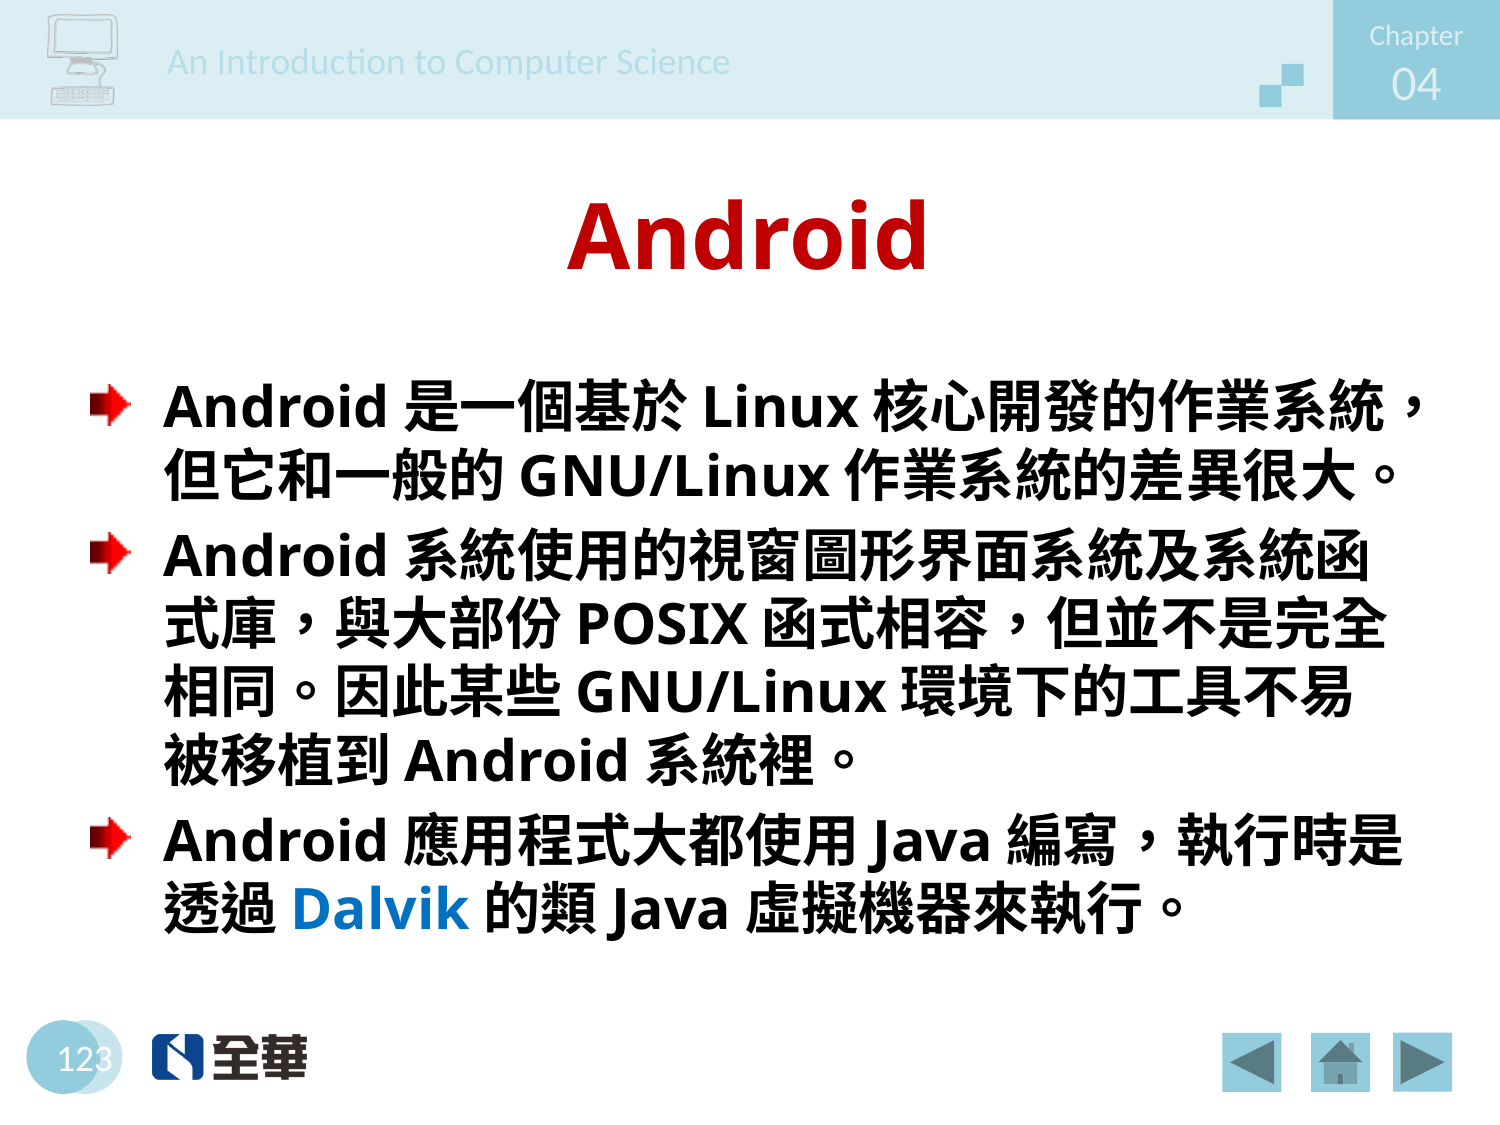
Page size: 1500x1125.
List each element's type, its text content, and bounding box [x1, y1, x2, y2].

picture [90, 384, 131, 426]
picture [90, 532, 131, 574]
list Android是一個基於Linux核心開發的作業系統，但它和一般的GNU/Linux作業系統的差異很大。 Android系統使用的視窗圖形界面系統及系統函式庫，與大部份POSIX函式相容，但並不是完全相同。因此某些GNU/Linux環境下的工具不易被移植到Android系統裡。 Android應用程式大都使用Java編寫，執行時是透過Dalvik的類Java虛擬機器來執行。 [75, 363, 1425, 1005]
title Android [75, 138, 1425, 327]
picture [47, 14, 118, 106]
picture [90, 817, 131, 859]
picture [152, 1034, 307, 1080]
